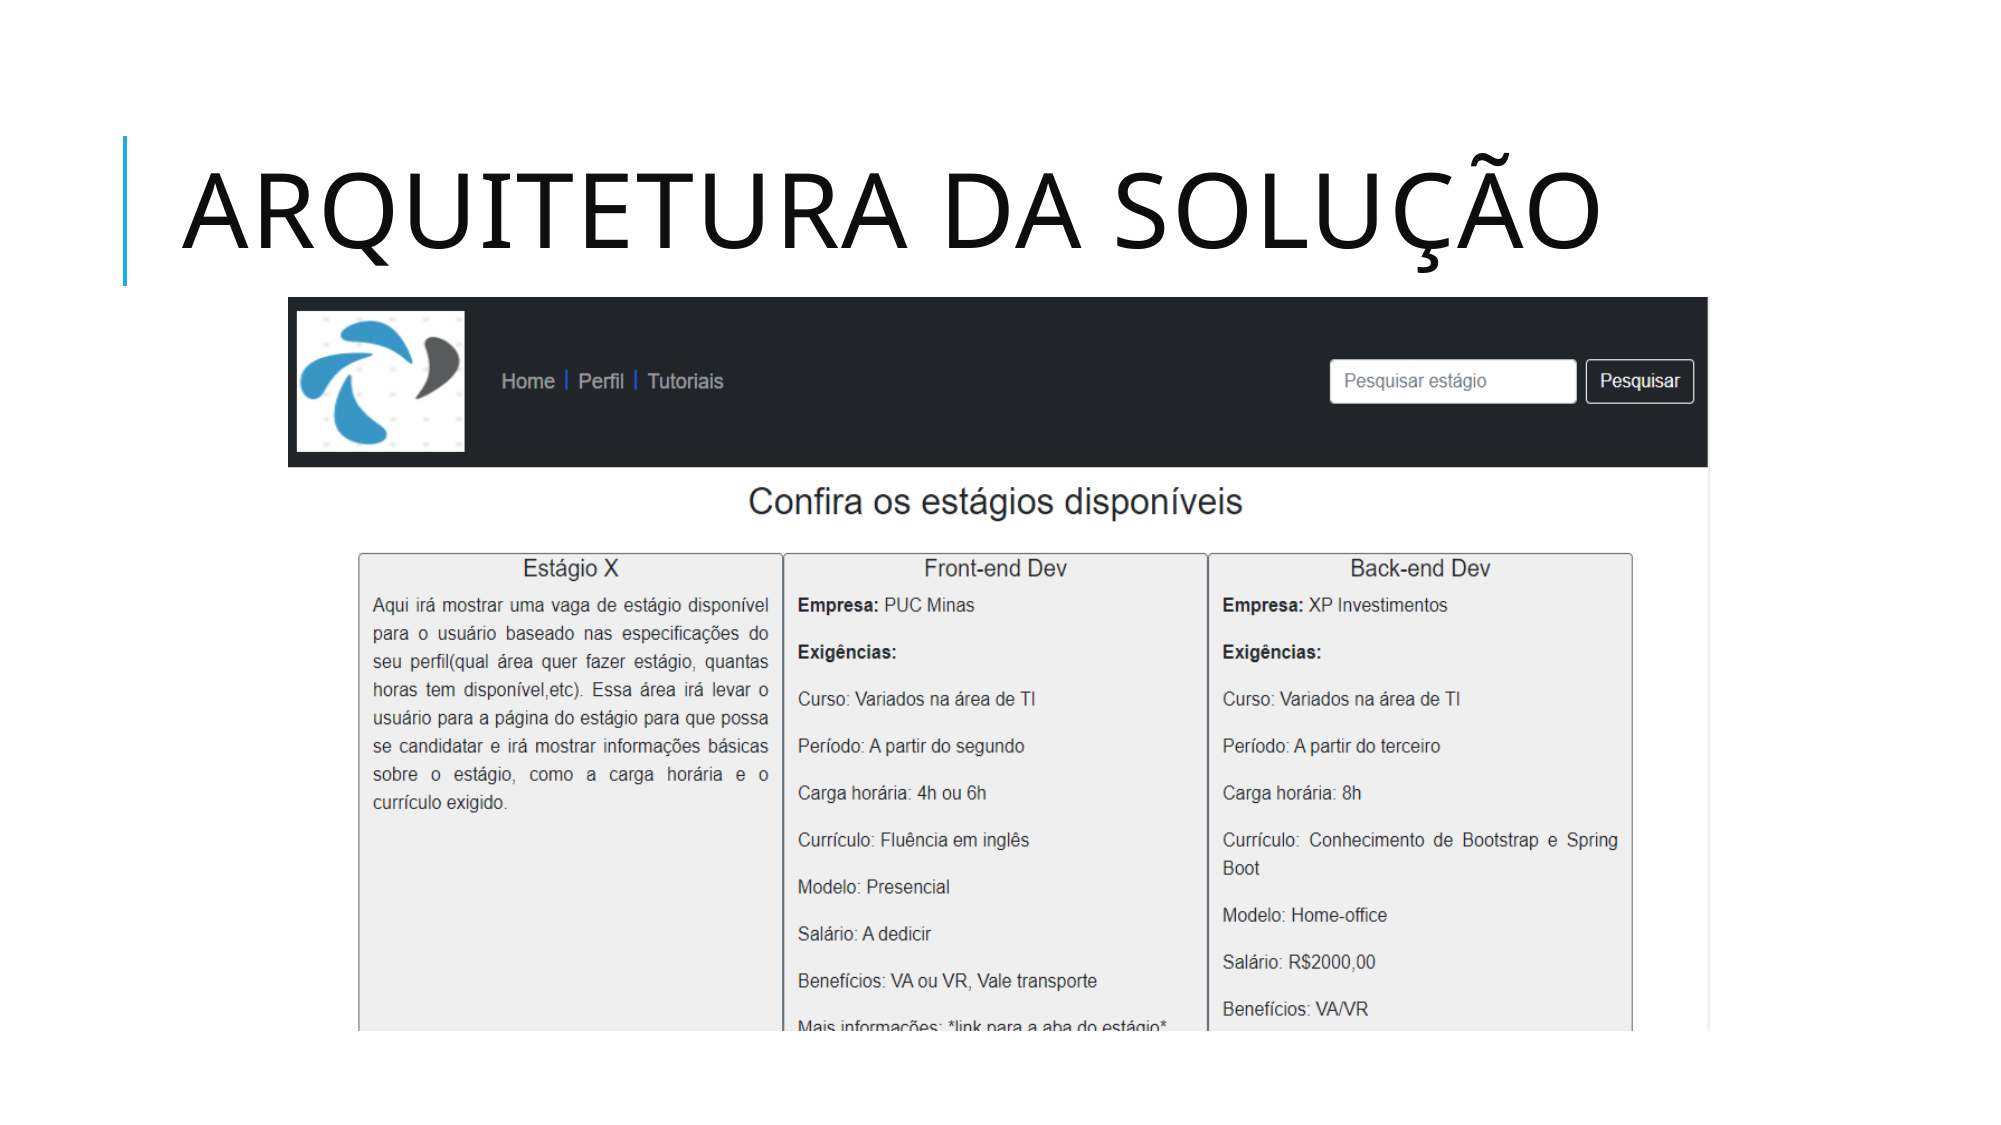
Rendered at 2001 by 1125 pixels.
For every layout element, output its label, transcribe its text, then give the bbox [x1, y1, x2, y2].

title Arquitetura da solução [168, 96, 1763, 342]
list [288, 296, 1711, 1031]
